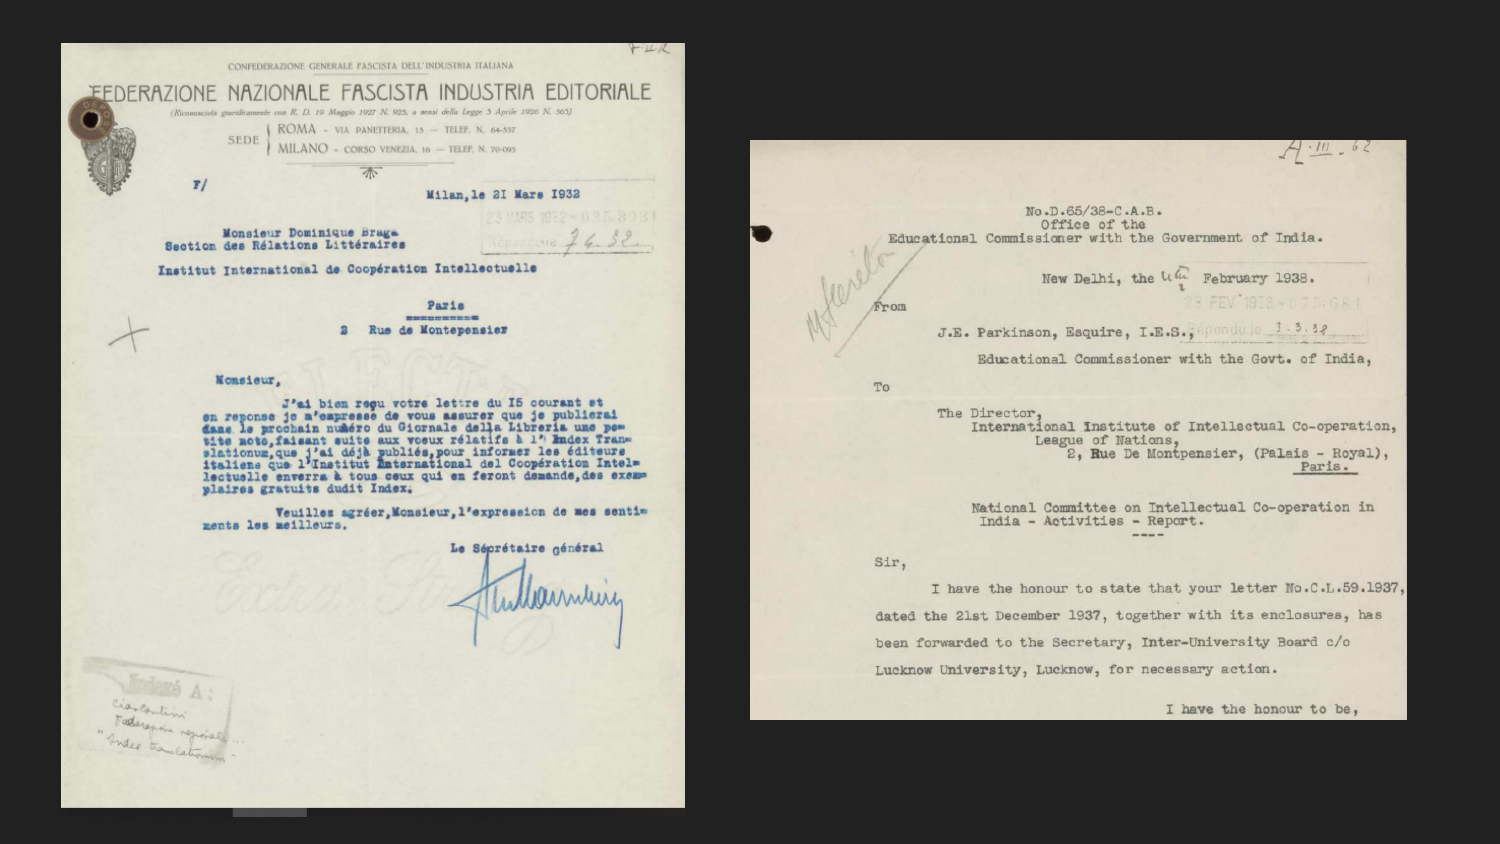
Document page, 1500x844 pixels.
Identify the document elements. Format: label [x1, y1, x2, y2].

picture [61, 42, 685, 818]
picture [749, 140, 1407, 720]
